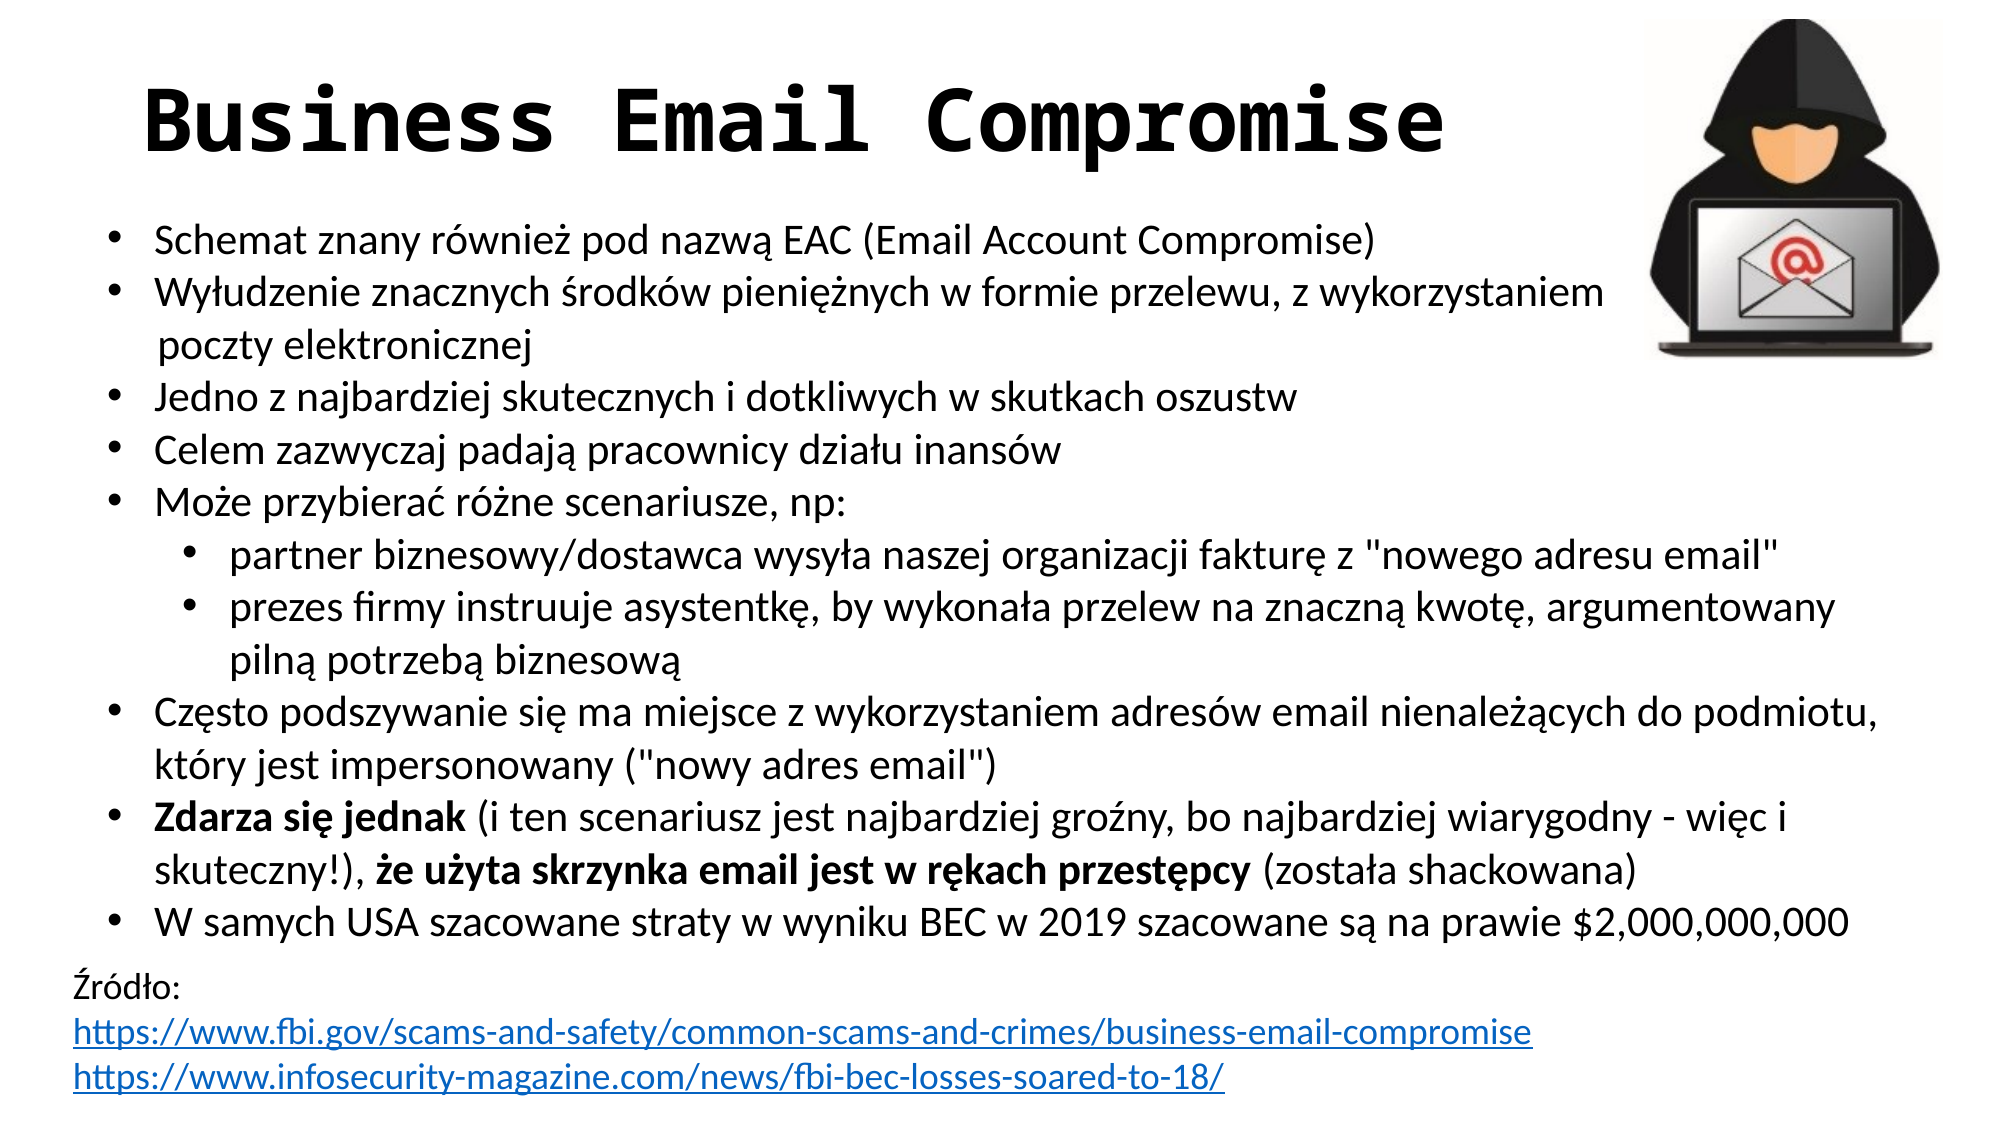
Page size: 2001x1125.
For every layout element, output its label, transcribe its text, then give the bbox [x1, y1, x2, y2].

text_box Źródło: https://www.fbi.gov/scams-and-safety/common-scams-and-crimes/business-email-compromise https://www.infosecurity-magazine.com/news/fbi-bec-losses-soared-to-18/ [58, 954, 1820, 1105]
text_box Schemat znany również pod nazwą EAC (Email Account Compromise) Wyłudzenie znacznych środków pieniężnych w formie przelewu, z wykorzystaniem poczty elektronicznej Jedno z najbardziej skutecznych i dotkliwych w skutkach oszustw Celem zazwyczaj padają pracownicy działu inansów Może przybierać różne scenariusze, np: partner biznesowy/dostawca wysyła naszej organizacji fakturę z "nowego adresu email" prezes firmy instruuje asystentkę, by wykonała przelew na znaczną kwotę, argumentowany pilną potrzebą biznesową Często podszywanie się ma miejsce z wykorzystaniem adresów email nienależących do podmiotu, który jest impersonowany ("nowy adres email") Zdarza się jednak (i ten scenariusz jest najbardziej groźny, bo najbardziej wiarygodny - więc i skuteczny!), że użyta skrzynka email jest w rękach przestępcy (została shackowana) W samych USA szacowane straty w wyniku BEC w 2019 szacowane są na prawie $2,000,000,000 [92, 202, 1897, 953]
title Business Email Compromise [126, 68, 1639, 178]
picture [1644, 18, 1943, 360]
